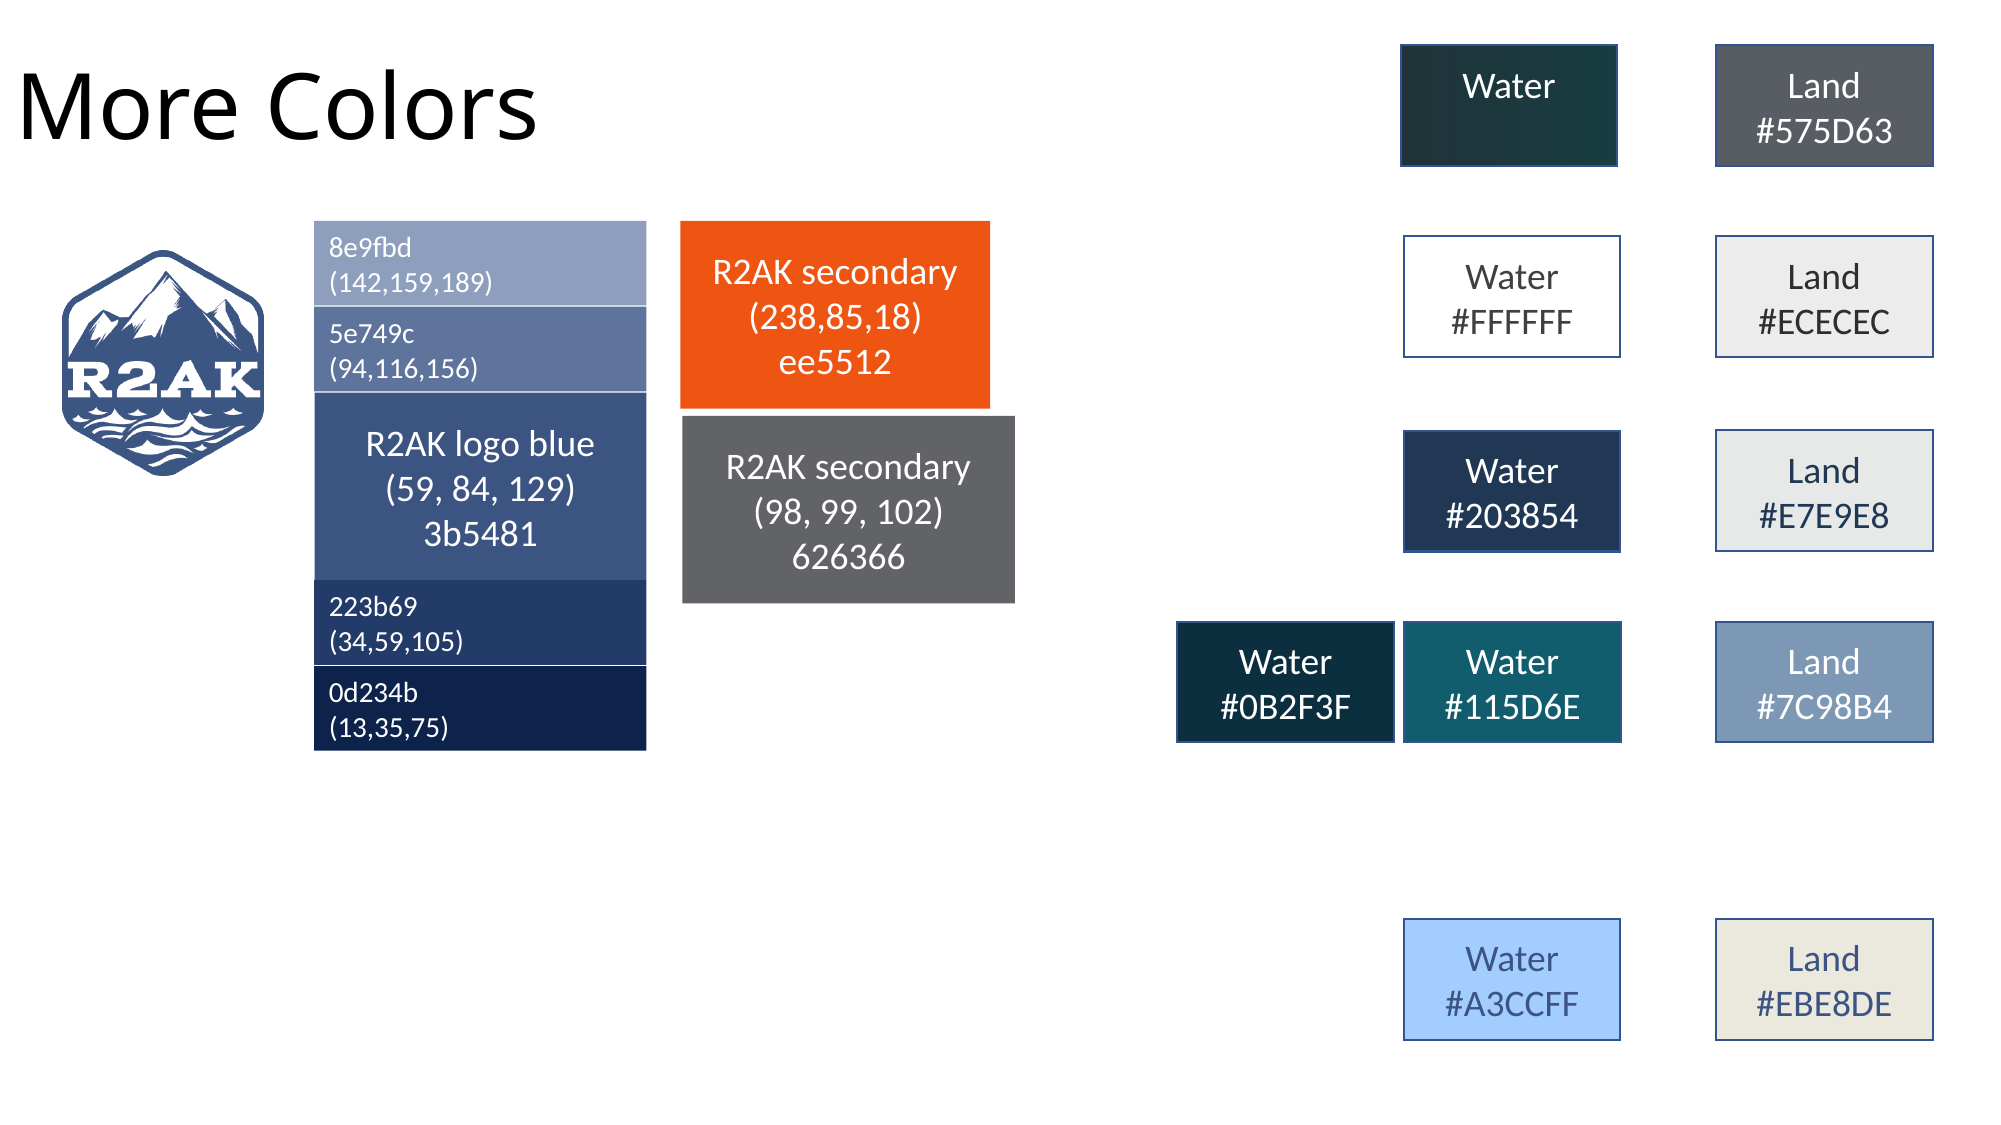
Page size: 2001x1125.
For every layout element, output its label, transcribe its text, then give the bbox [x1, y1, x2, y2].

text_box R2AK secondary (98, 99, 102) 626366 [681, 415, 1016, 605]
text_box Water [1400, 44, 1618, 167]
text_box Land #EBE8DE [1715, 918, 1934, 1041]
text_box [314, 220, 647, 752]
picture [62, 250, 264, 476]
text_box Land #E7E9E8 [1715, 429, 1934, 552]
text_box Water #FFFFFF [1403, 235, 1621, 358]
text_box Land #7C98B4 [1715, 621, 1934, 743]
text_box Land #ECECEC [1715, 235, 1934, 358]
text_box Water #A3CCFF [1403, 918, 1621, 1041]
text_box Land #575D63 [1715, 44, 1934, 167]
text_box Water #115D6E [1403, 621, 1622, 743]
text_box Water #0B2F3F [1176, 621, 1395, 743]
title More Colors [0, 1, 975, 219]
text_box R2AK secondary (238,85,18) ee5512 [679, 220, 991, 410]
text_box Water #203854 [1403, 430, 1621, 553]
